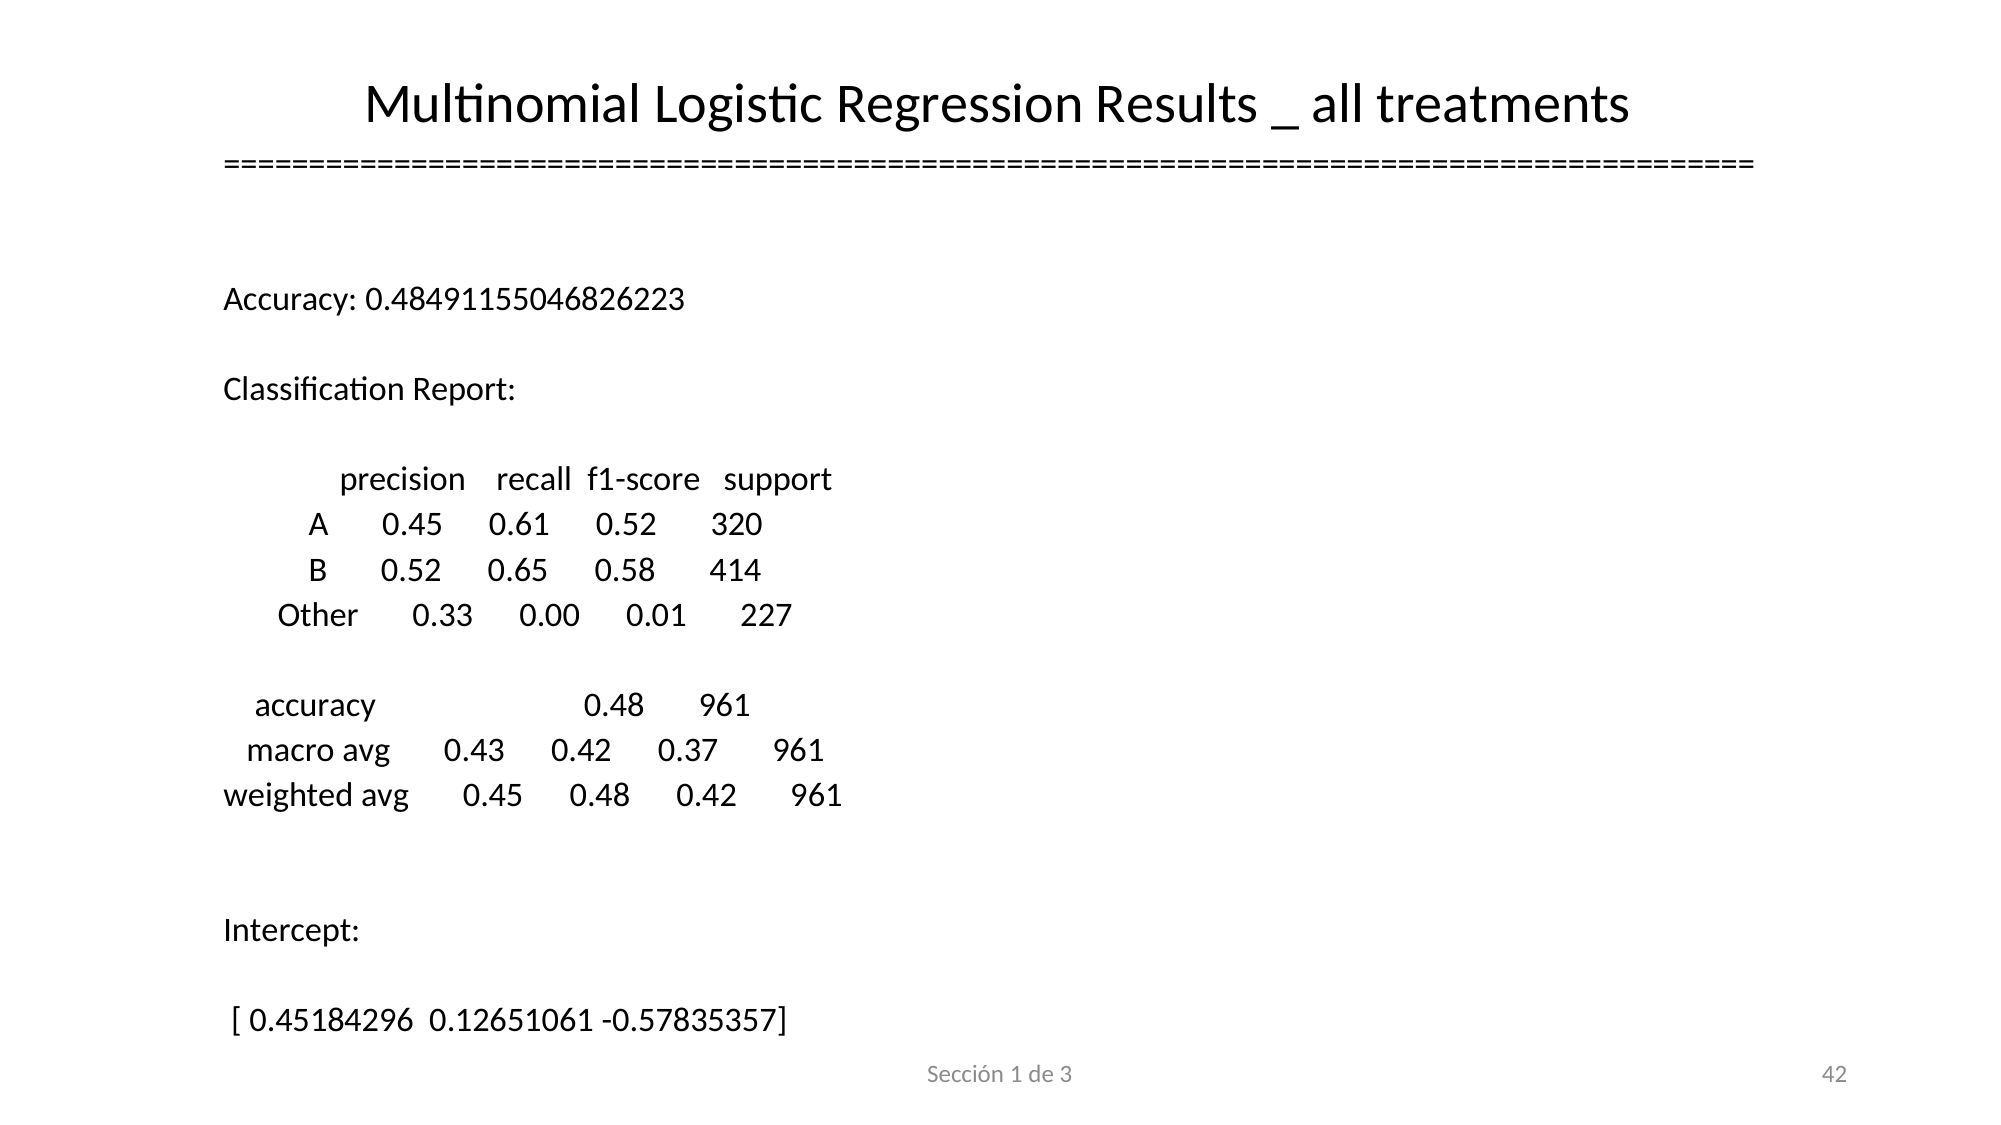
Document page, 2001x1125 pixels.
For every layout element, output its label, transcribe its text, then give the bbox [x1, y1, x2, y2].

footer Sección 1 de 3 [662, 1043, 1338, 1103]
slide_number 42 [1412, 1042, 1863, 1103]
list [223, 69, 1777, 1043]
